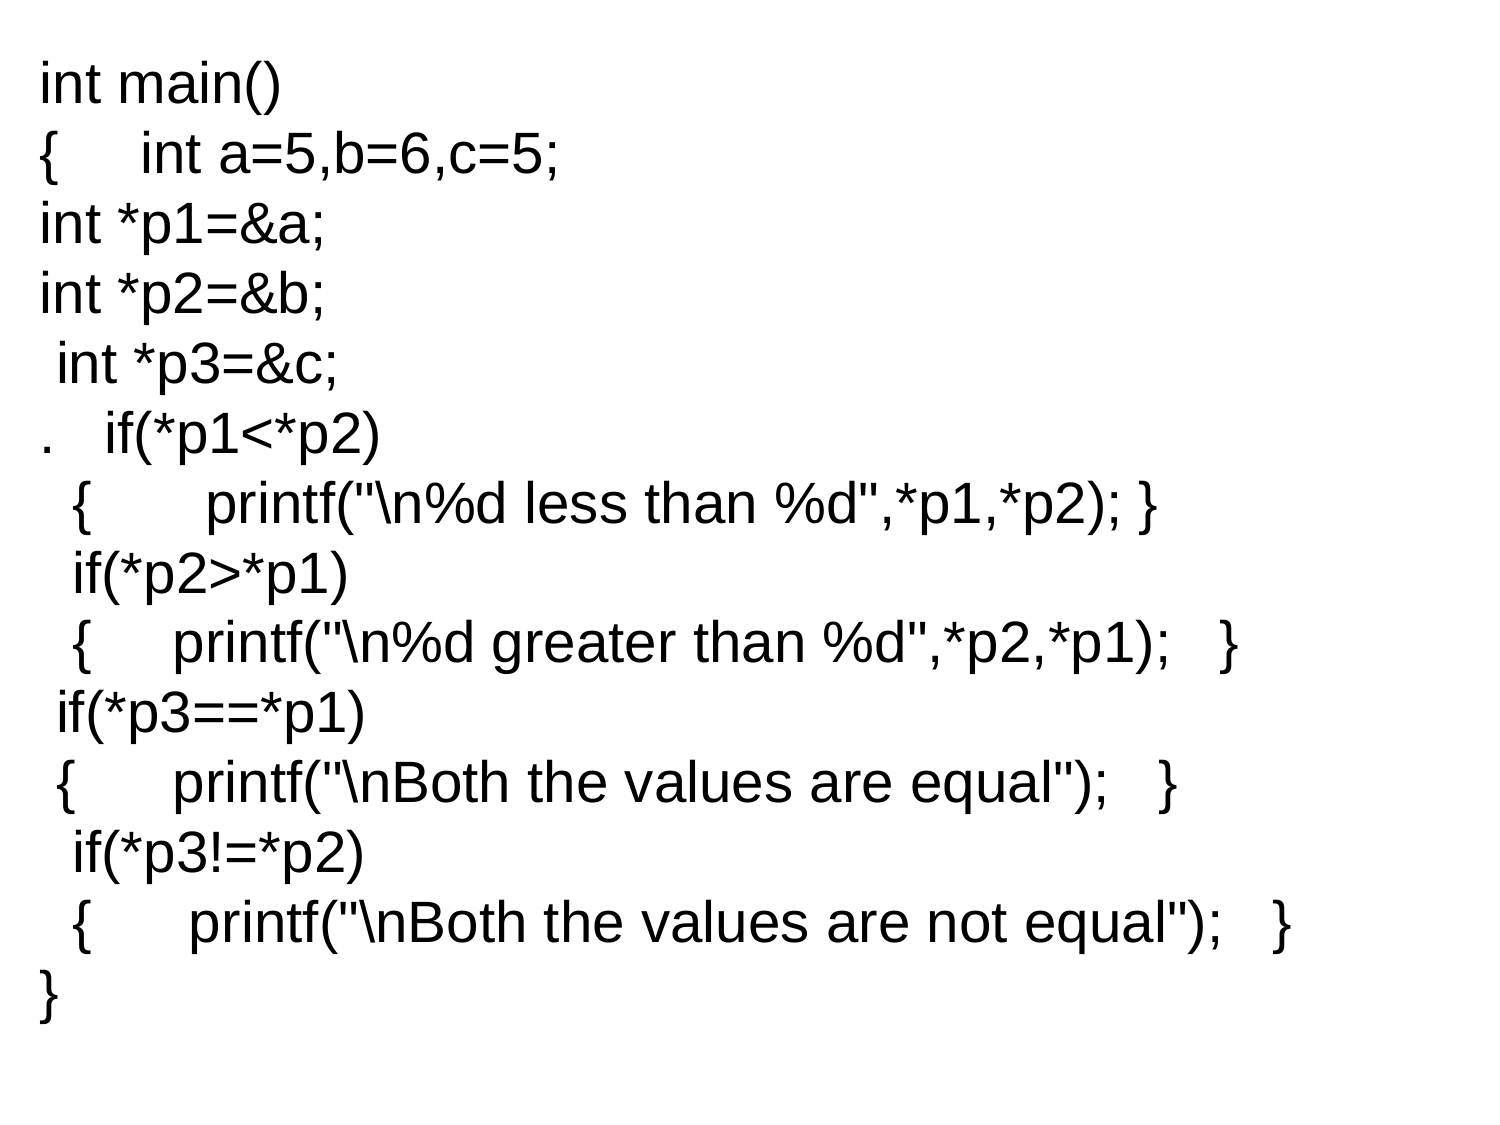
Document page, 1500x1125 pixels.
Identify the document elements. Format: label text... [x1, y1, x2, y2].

text_box int main() { int a=5,b=6,c=5; int *p1=&a; int *p2=&b; int *p3=&c; . if(*p1<*p2) { printf("\n%d less than %d",*p1,*p2); } if(*p2>*p1) { printf("\n%d greater than %d",*p2,*p1); } if(*p3==*p1) { printf("\nBoth the values are equal"); } if(*p3!=*p2) { printf("\nBoth the values are not equal"); } } [24, 37, 1325, 1032]
